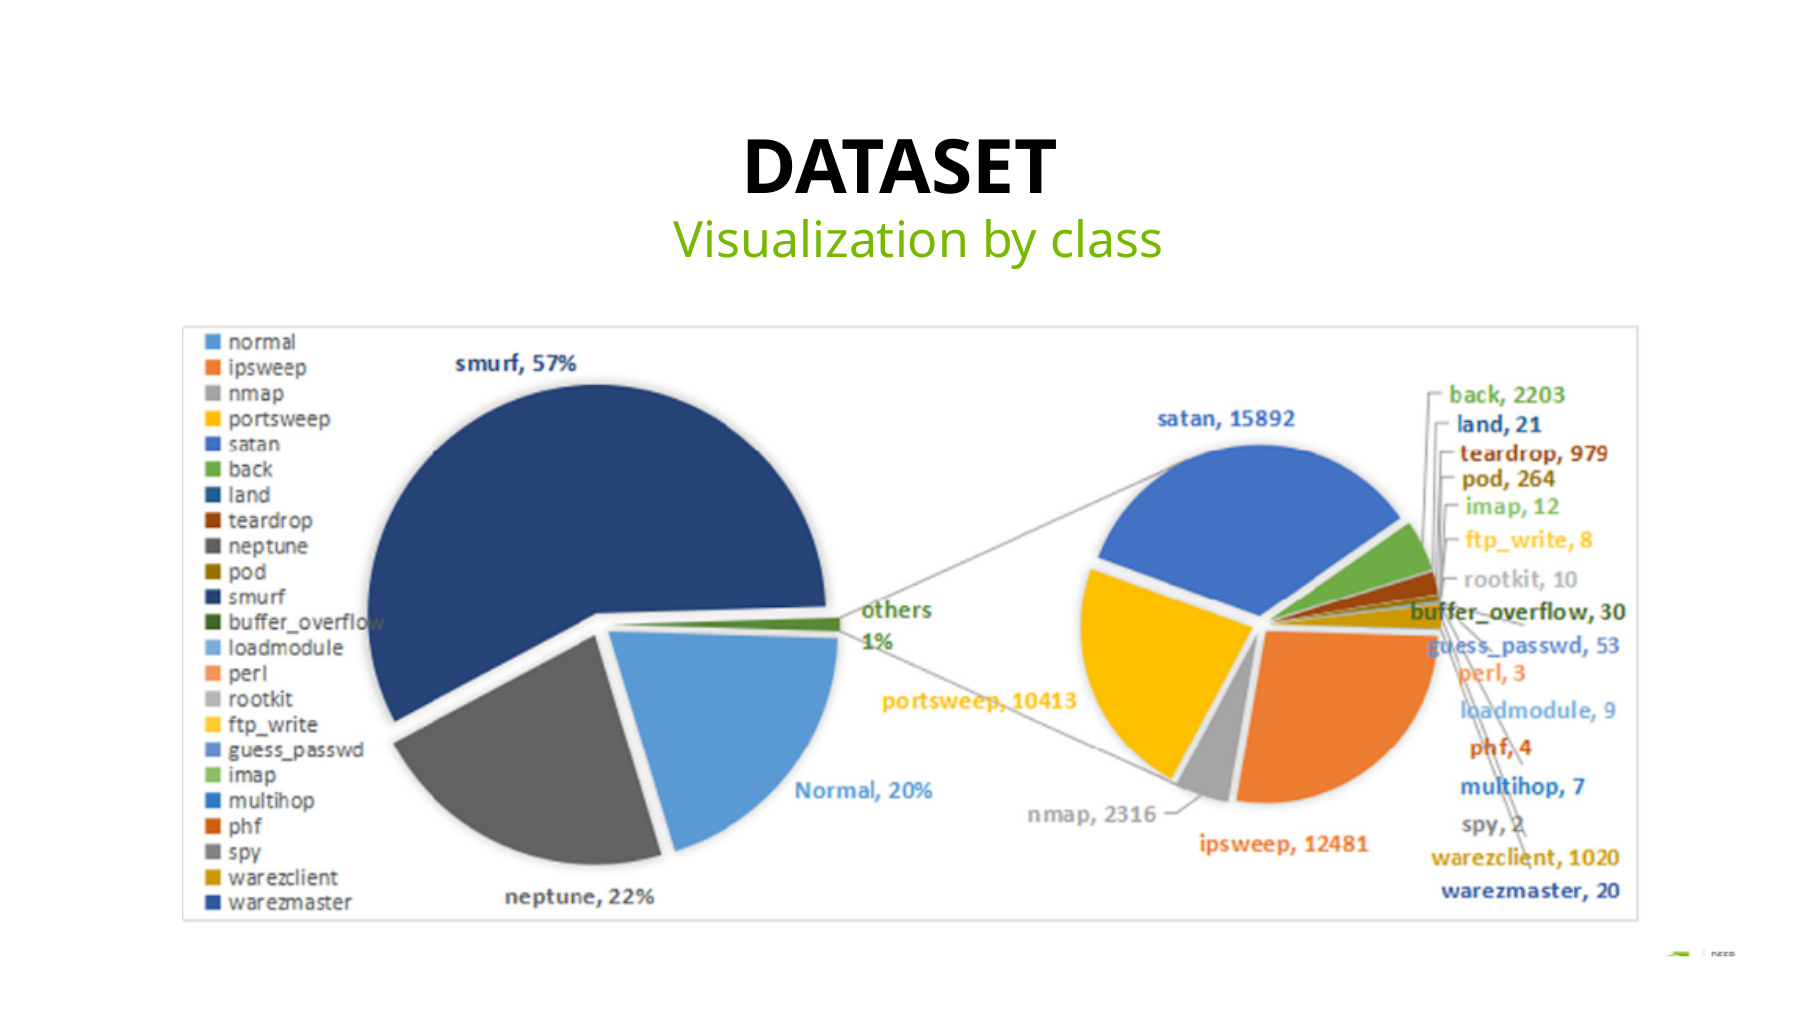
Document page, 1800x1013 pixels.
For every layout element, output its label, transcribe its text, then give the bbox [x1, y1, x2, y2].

picture [182, 313, 1656, 935]
list Visualization by class [81, 206, 1719, 293]
title DATASET [81, 120, 1719, 206]
picture [1661, 949, 1758, 956]
